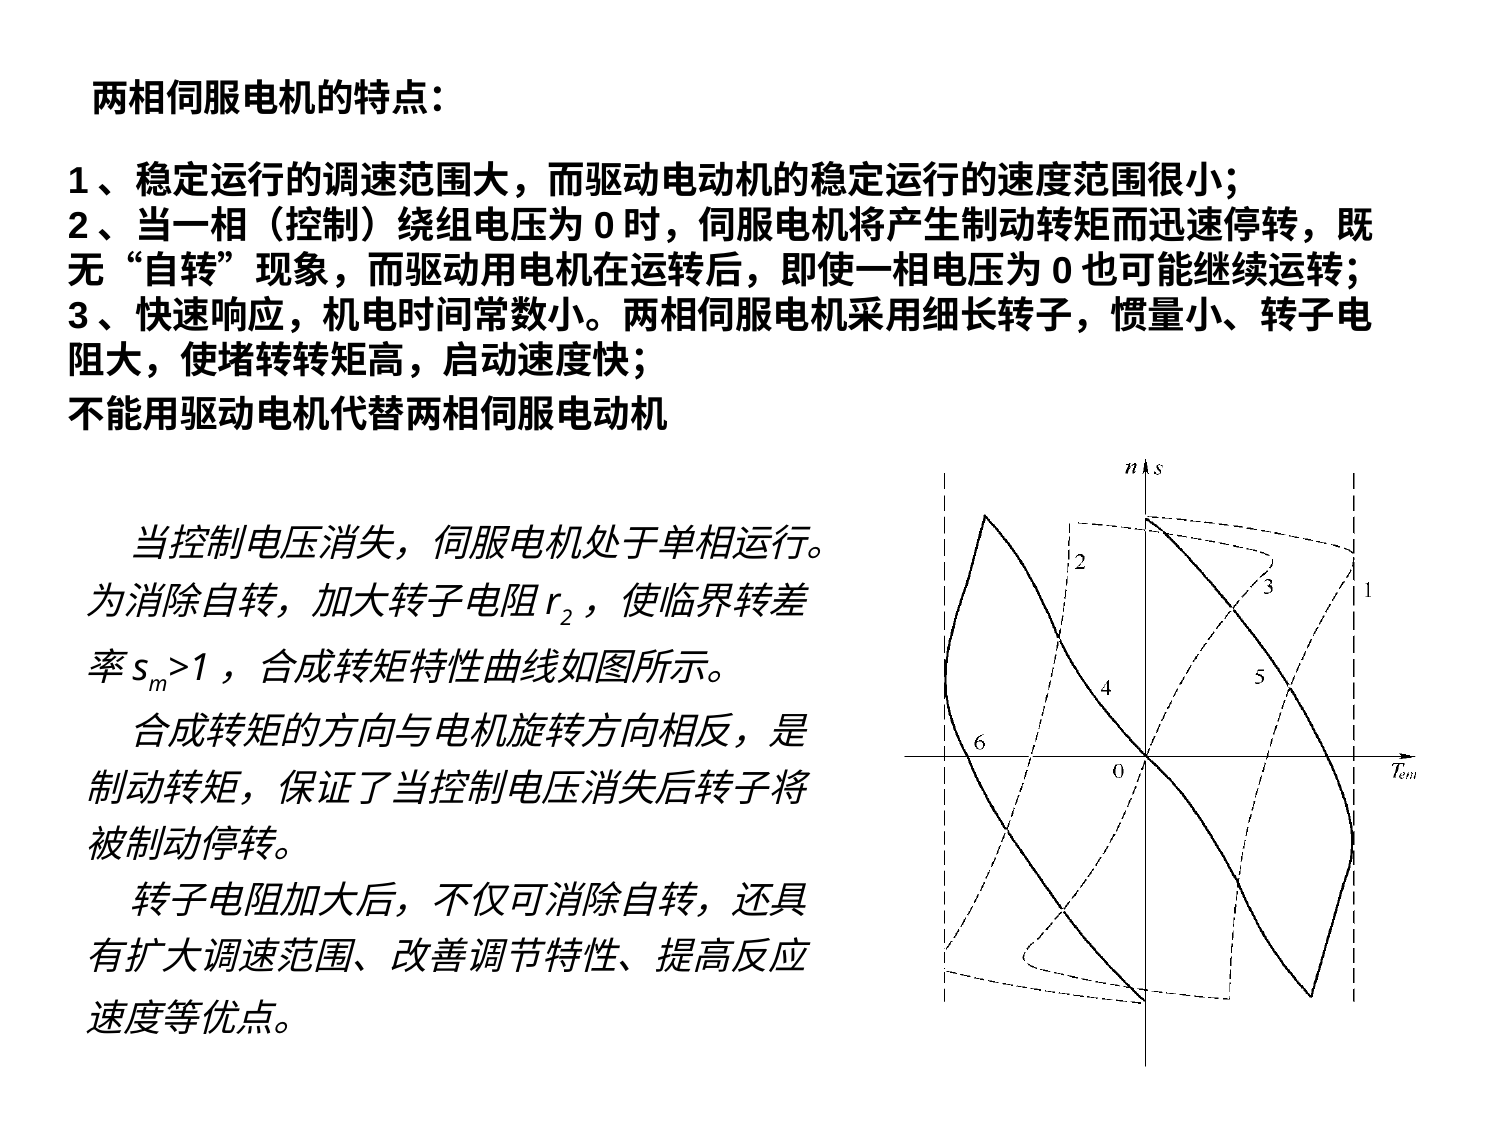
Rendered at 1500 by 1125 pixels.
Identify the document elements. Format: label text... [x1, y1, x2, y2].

text_box 不能用驱动电机代替两相伺服电动机 [53, 382, 1365, 443]
text_box 当控制电压消失，伺服电机处于单相运行。为消除自转，加大转子电阻r2，使临界转差率sm>1，合成转矩特性曲线如图所示。 合成转矩的方向与电机旋转方向相反，是制动转矩，保证了当控制电压消失后转子将被制动停转。 转子电阻加大后，不仅可消除自转，还具有扩大调速范围、改善调节特性、提高反应速度等优点。 [71, 499, 822, 1047]
text_box 两相伺服电机的特点： [76, 66, 1247, 127]
picture [899, 450, 1424, 1073]
text_box 1、稳定运行的调速范围大，而驱动电动机的稳定运行的速度范围很小； 2、当一相（控制）绕组电压为0时，伺服电机将产生制动转矩而迅速停转，既无“自转”现象，而驱动用电机在运转后，即使一相电压为0也可能继续运转； 3、快速响应，机电时间常数小。两相伺服电机采用细长转子，惯量小、转子电阻大，使堵转转矩高，启动速度快； [53, 148, 1424, 434]
